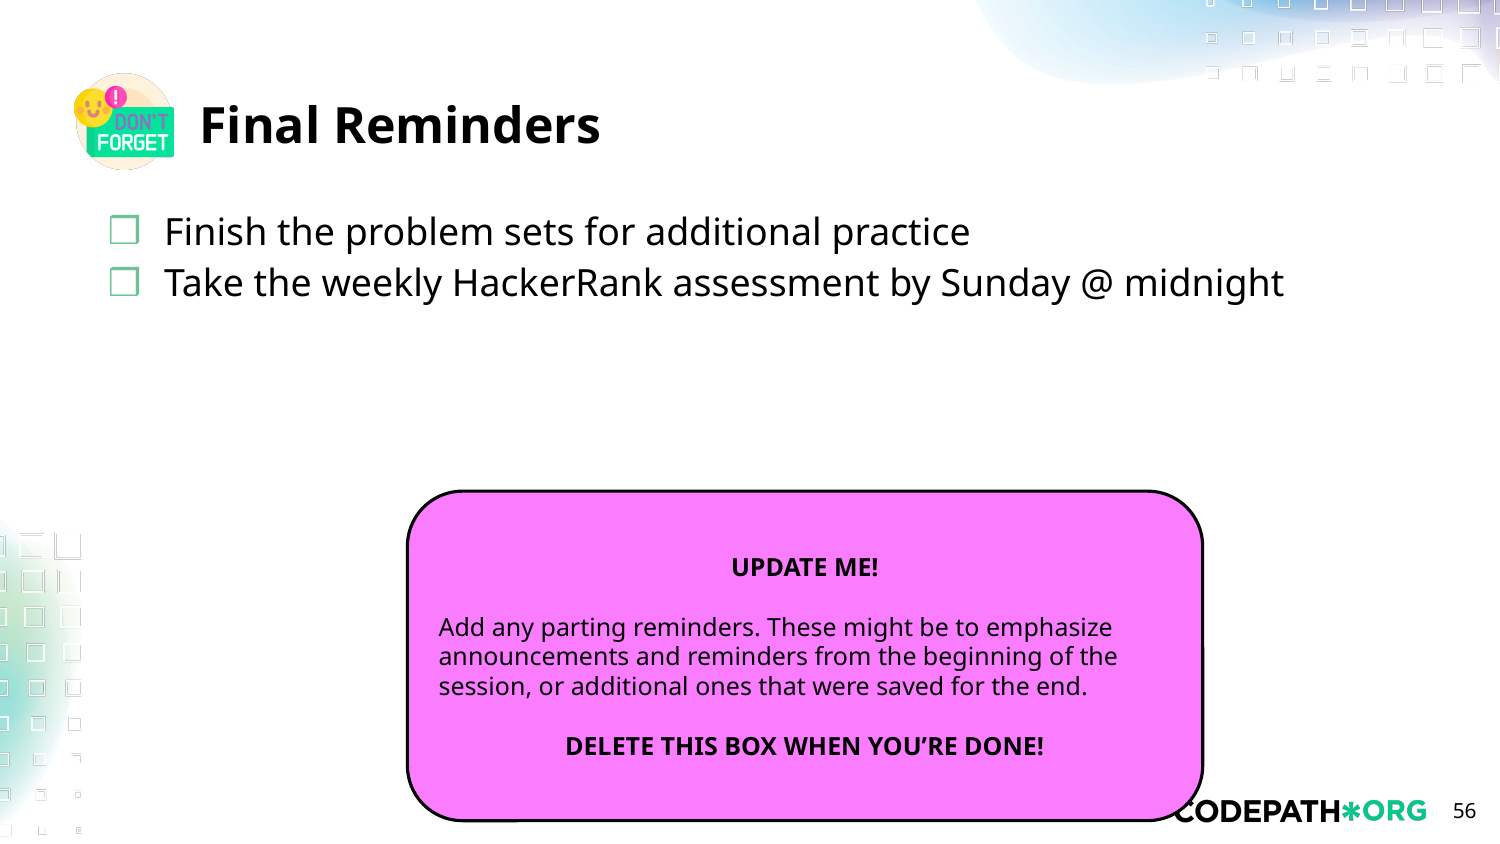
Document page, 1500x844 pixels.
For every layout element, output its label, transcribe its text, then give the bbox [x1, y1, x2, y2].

title Final Reminders [184, 78, 1426, 173]
list Finish the problem sets for additional practice Take the weekly HackerRank assessment by Sunday @ midnight [74, 185, 1426, 758]
slide_number ‹#› [1401, 786, 1492, 837]
text_box UPDATE ME! Add any parting reminders. These might be to emphasize announcements and reminders from the beginning of the session, or additional ones that were saved for the end. DELETE THIS BOX WHEN YOU’RE DONE! [407, 491, 1203, 821]
picture [950, 0, 1500, 96]
picture [73, 71, 175, 172]
picture [1173, 799, 1401, 823]
picture [0, 451, 166, 844]
